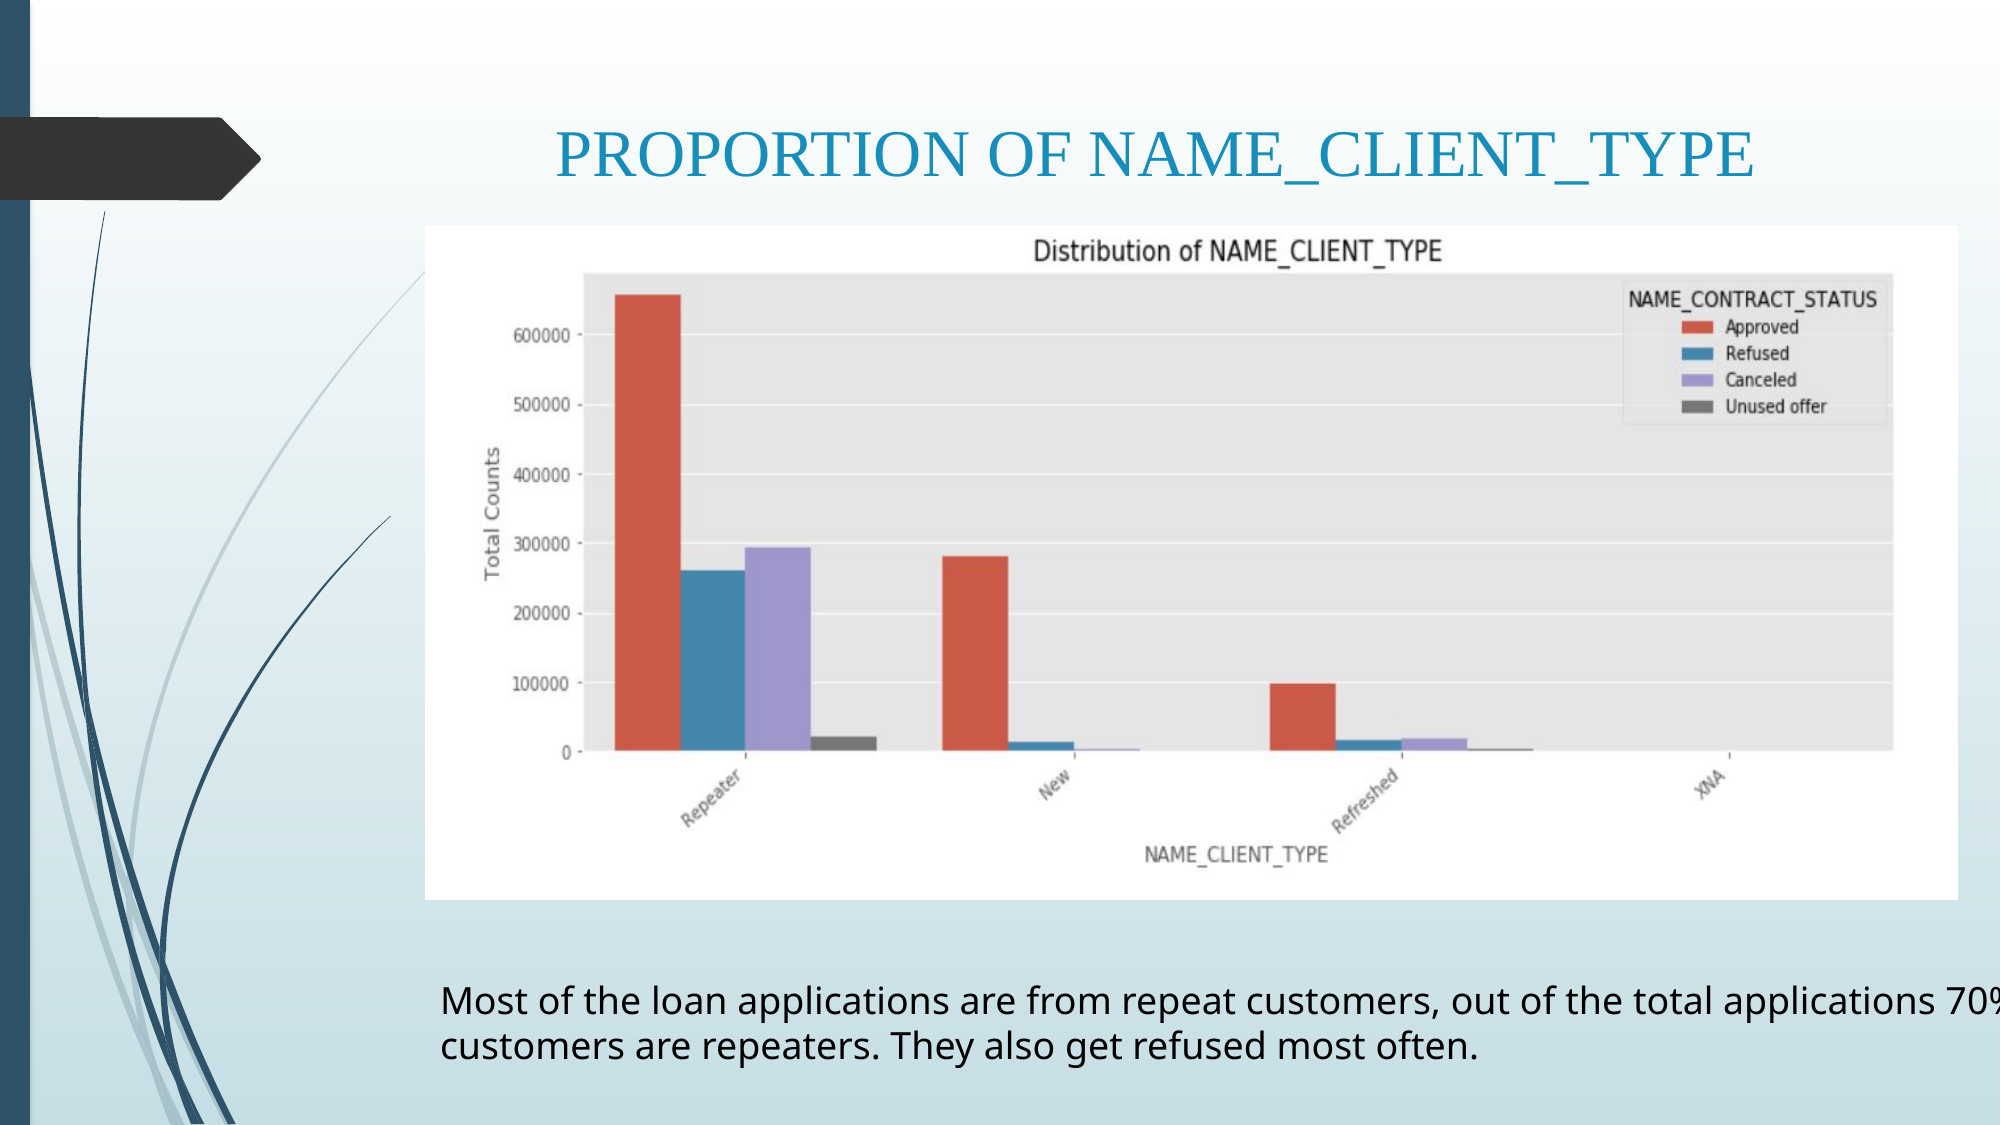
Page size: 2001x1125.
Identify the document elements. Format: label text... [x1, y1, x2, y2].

title PROPORTION OF NAME_CLIENT_TYPE [425, 102, 1888, 225]
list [425, 225, 1958, 900]
text_box Most of the loan applications are from repeat customers, out of the total applications 70% of customers are repeaters. They also get refused most often. [425, 969, 2000, 1075]
